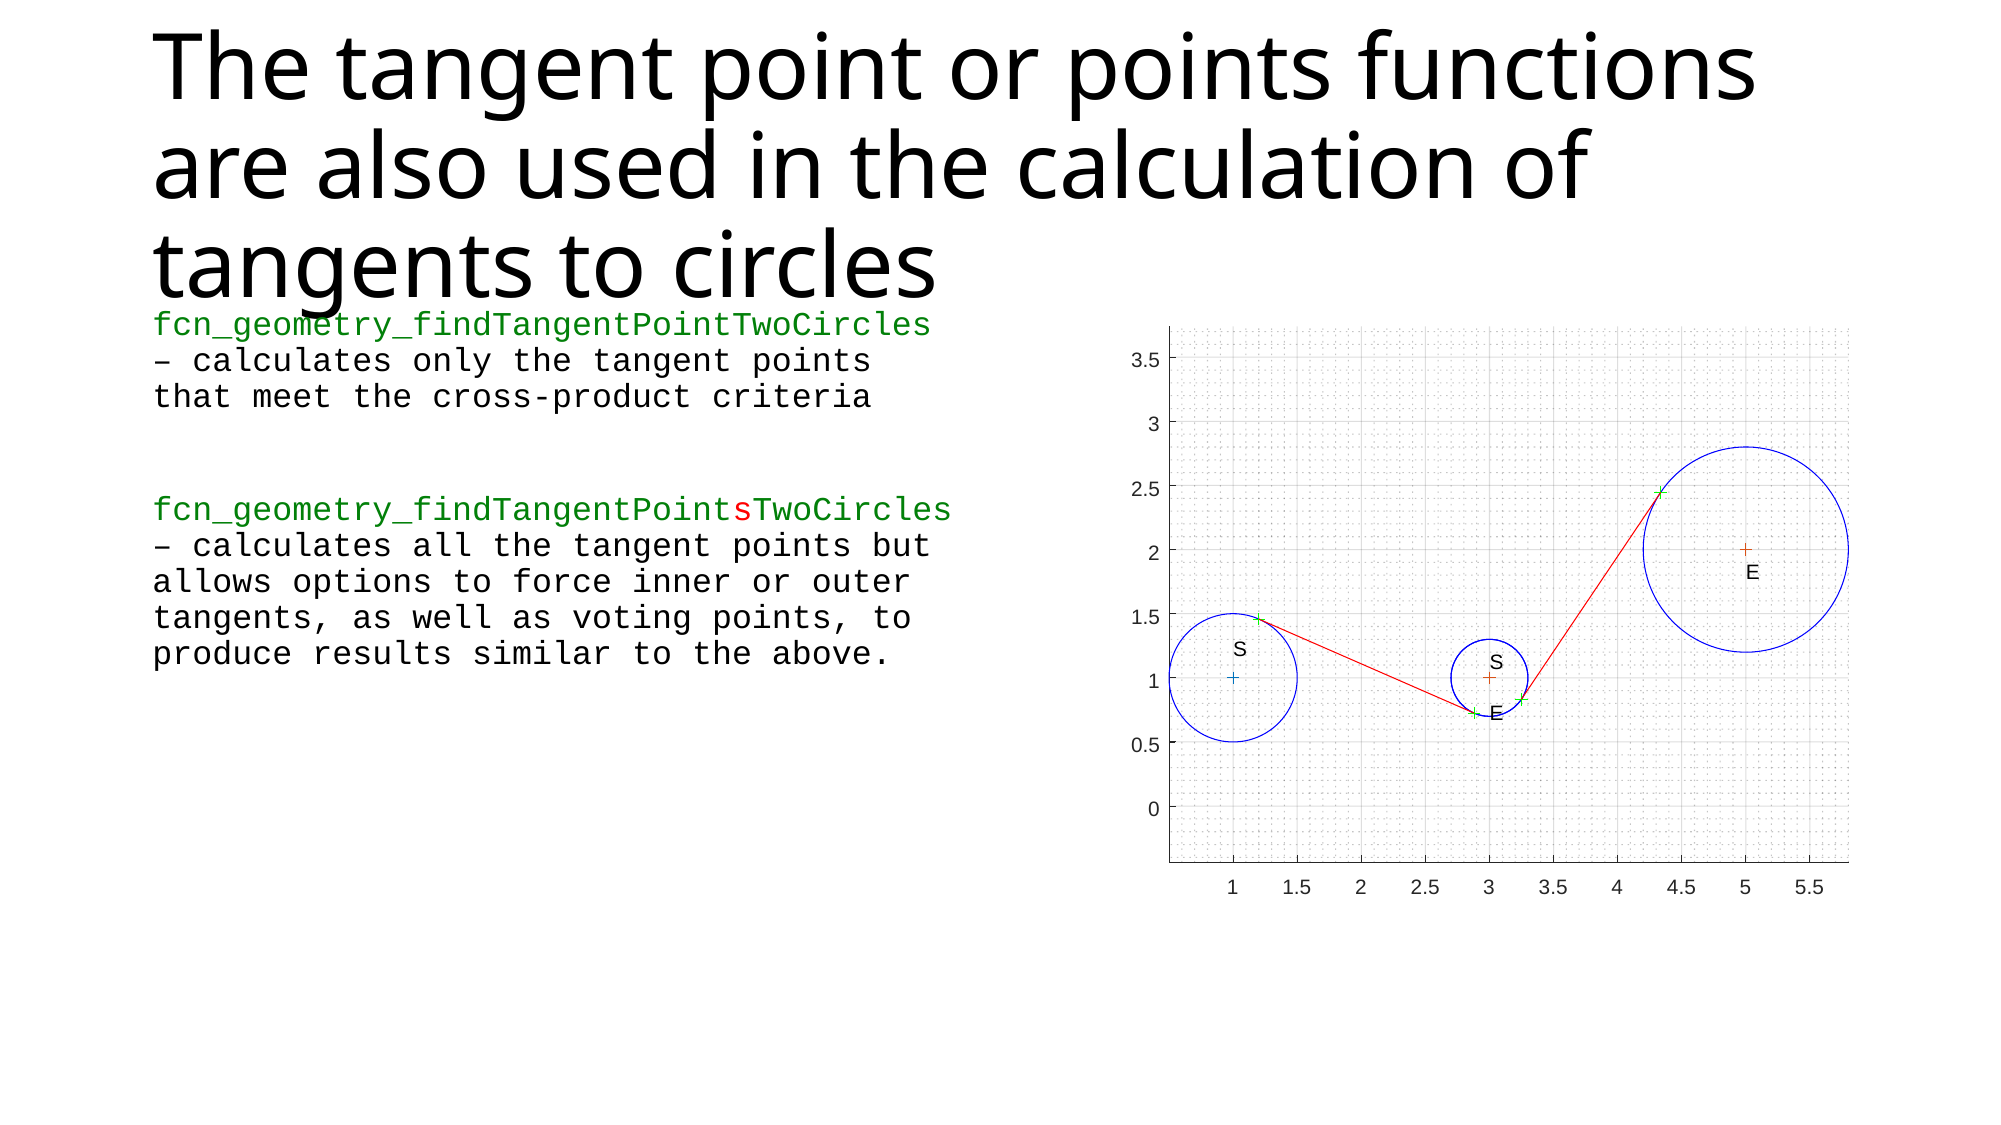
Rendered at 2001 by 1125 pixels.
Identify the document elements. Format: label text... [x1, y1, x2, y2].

picture [1054, 277, 1930, 934]
title The tangent point or points functions are also used in the calculation of tangents to circles [137, 59, 1863, 278]
list fcn_geometry_findTangentPointTwoCircles – calculates only the tangent points that meet the cross-product criteria fcn_geometry_findTangentPointsTwoCircles – calculates all the tangent points but allows options to force inner or outer tangents, as well as voting points, to produce results similar to the above. [137, 299, 972, 1014]
